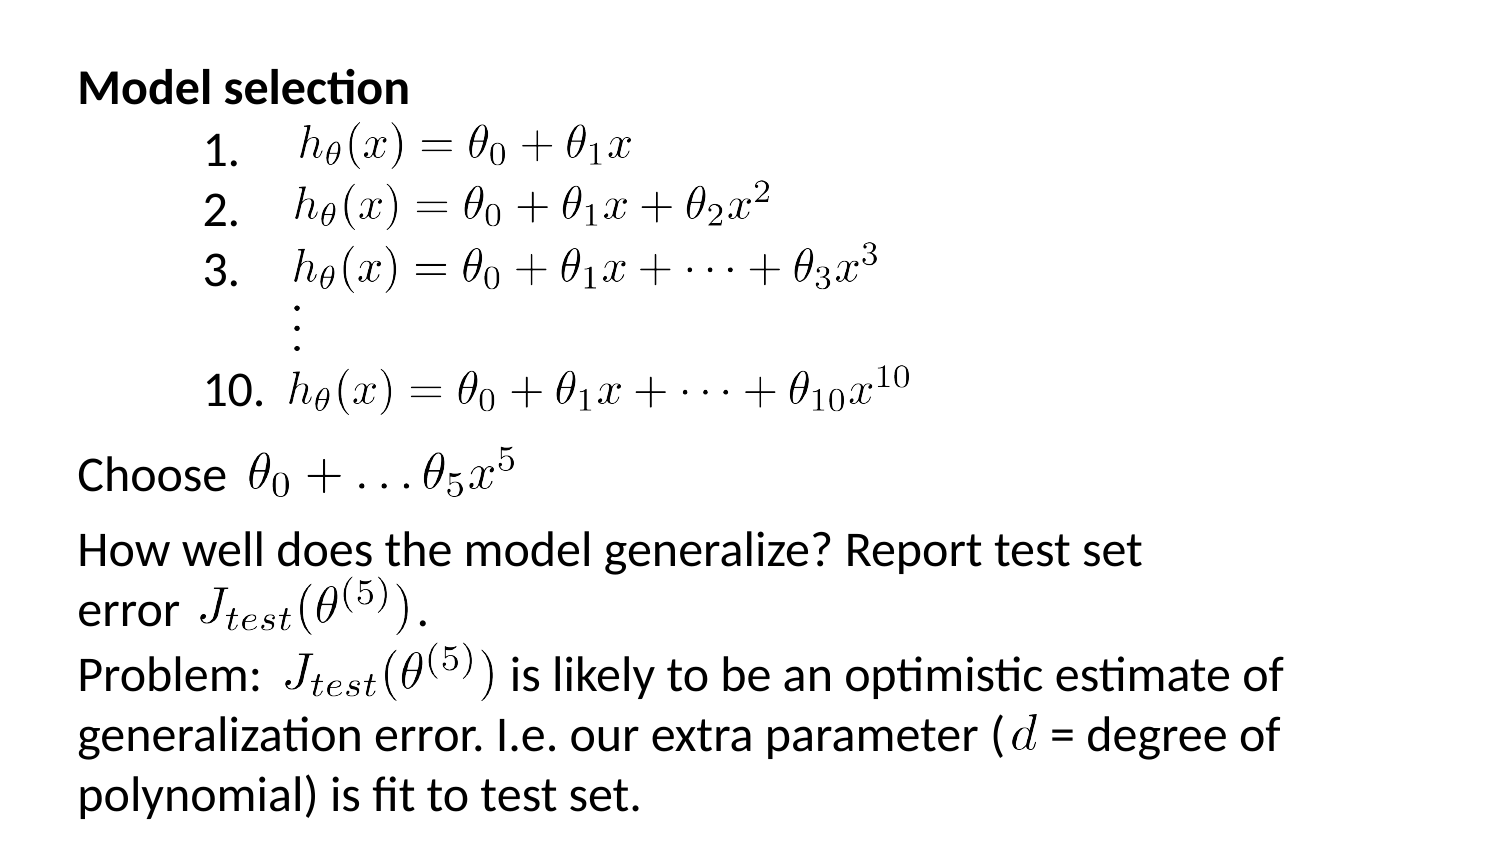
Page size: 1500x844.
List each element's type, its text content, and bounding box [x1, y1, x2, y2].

text_box 1. 2. 3. 10. [187, 108, 1388, 427]
text_box Model selection [62, 46, 1263, 123]
picture [200, 576, 408, 635]
picture [299, 122, 632, 169]
text_box How well does the model generalize? Report test set error . [62, 508, 1263, 633]
text_box Problem: is likely to be an optimistic estimate of generalization error. I.e. our extra parameter ( = degree of polynomial) is fit to test set. [62, 633, 1425, 831]
picture [249, 446, 514, 498]
picture [295, 179, 769, 230]
picture [1012, 714, 1037, 750]
picture [285, 642, 493, 701]
text_box Choose [62, 433, 1263, 508]
picture [289, 364, 909, 415]
picture [294, 242, 878, 293]
picture [294, 304, 301, 351]
